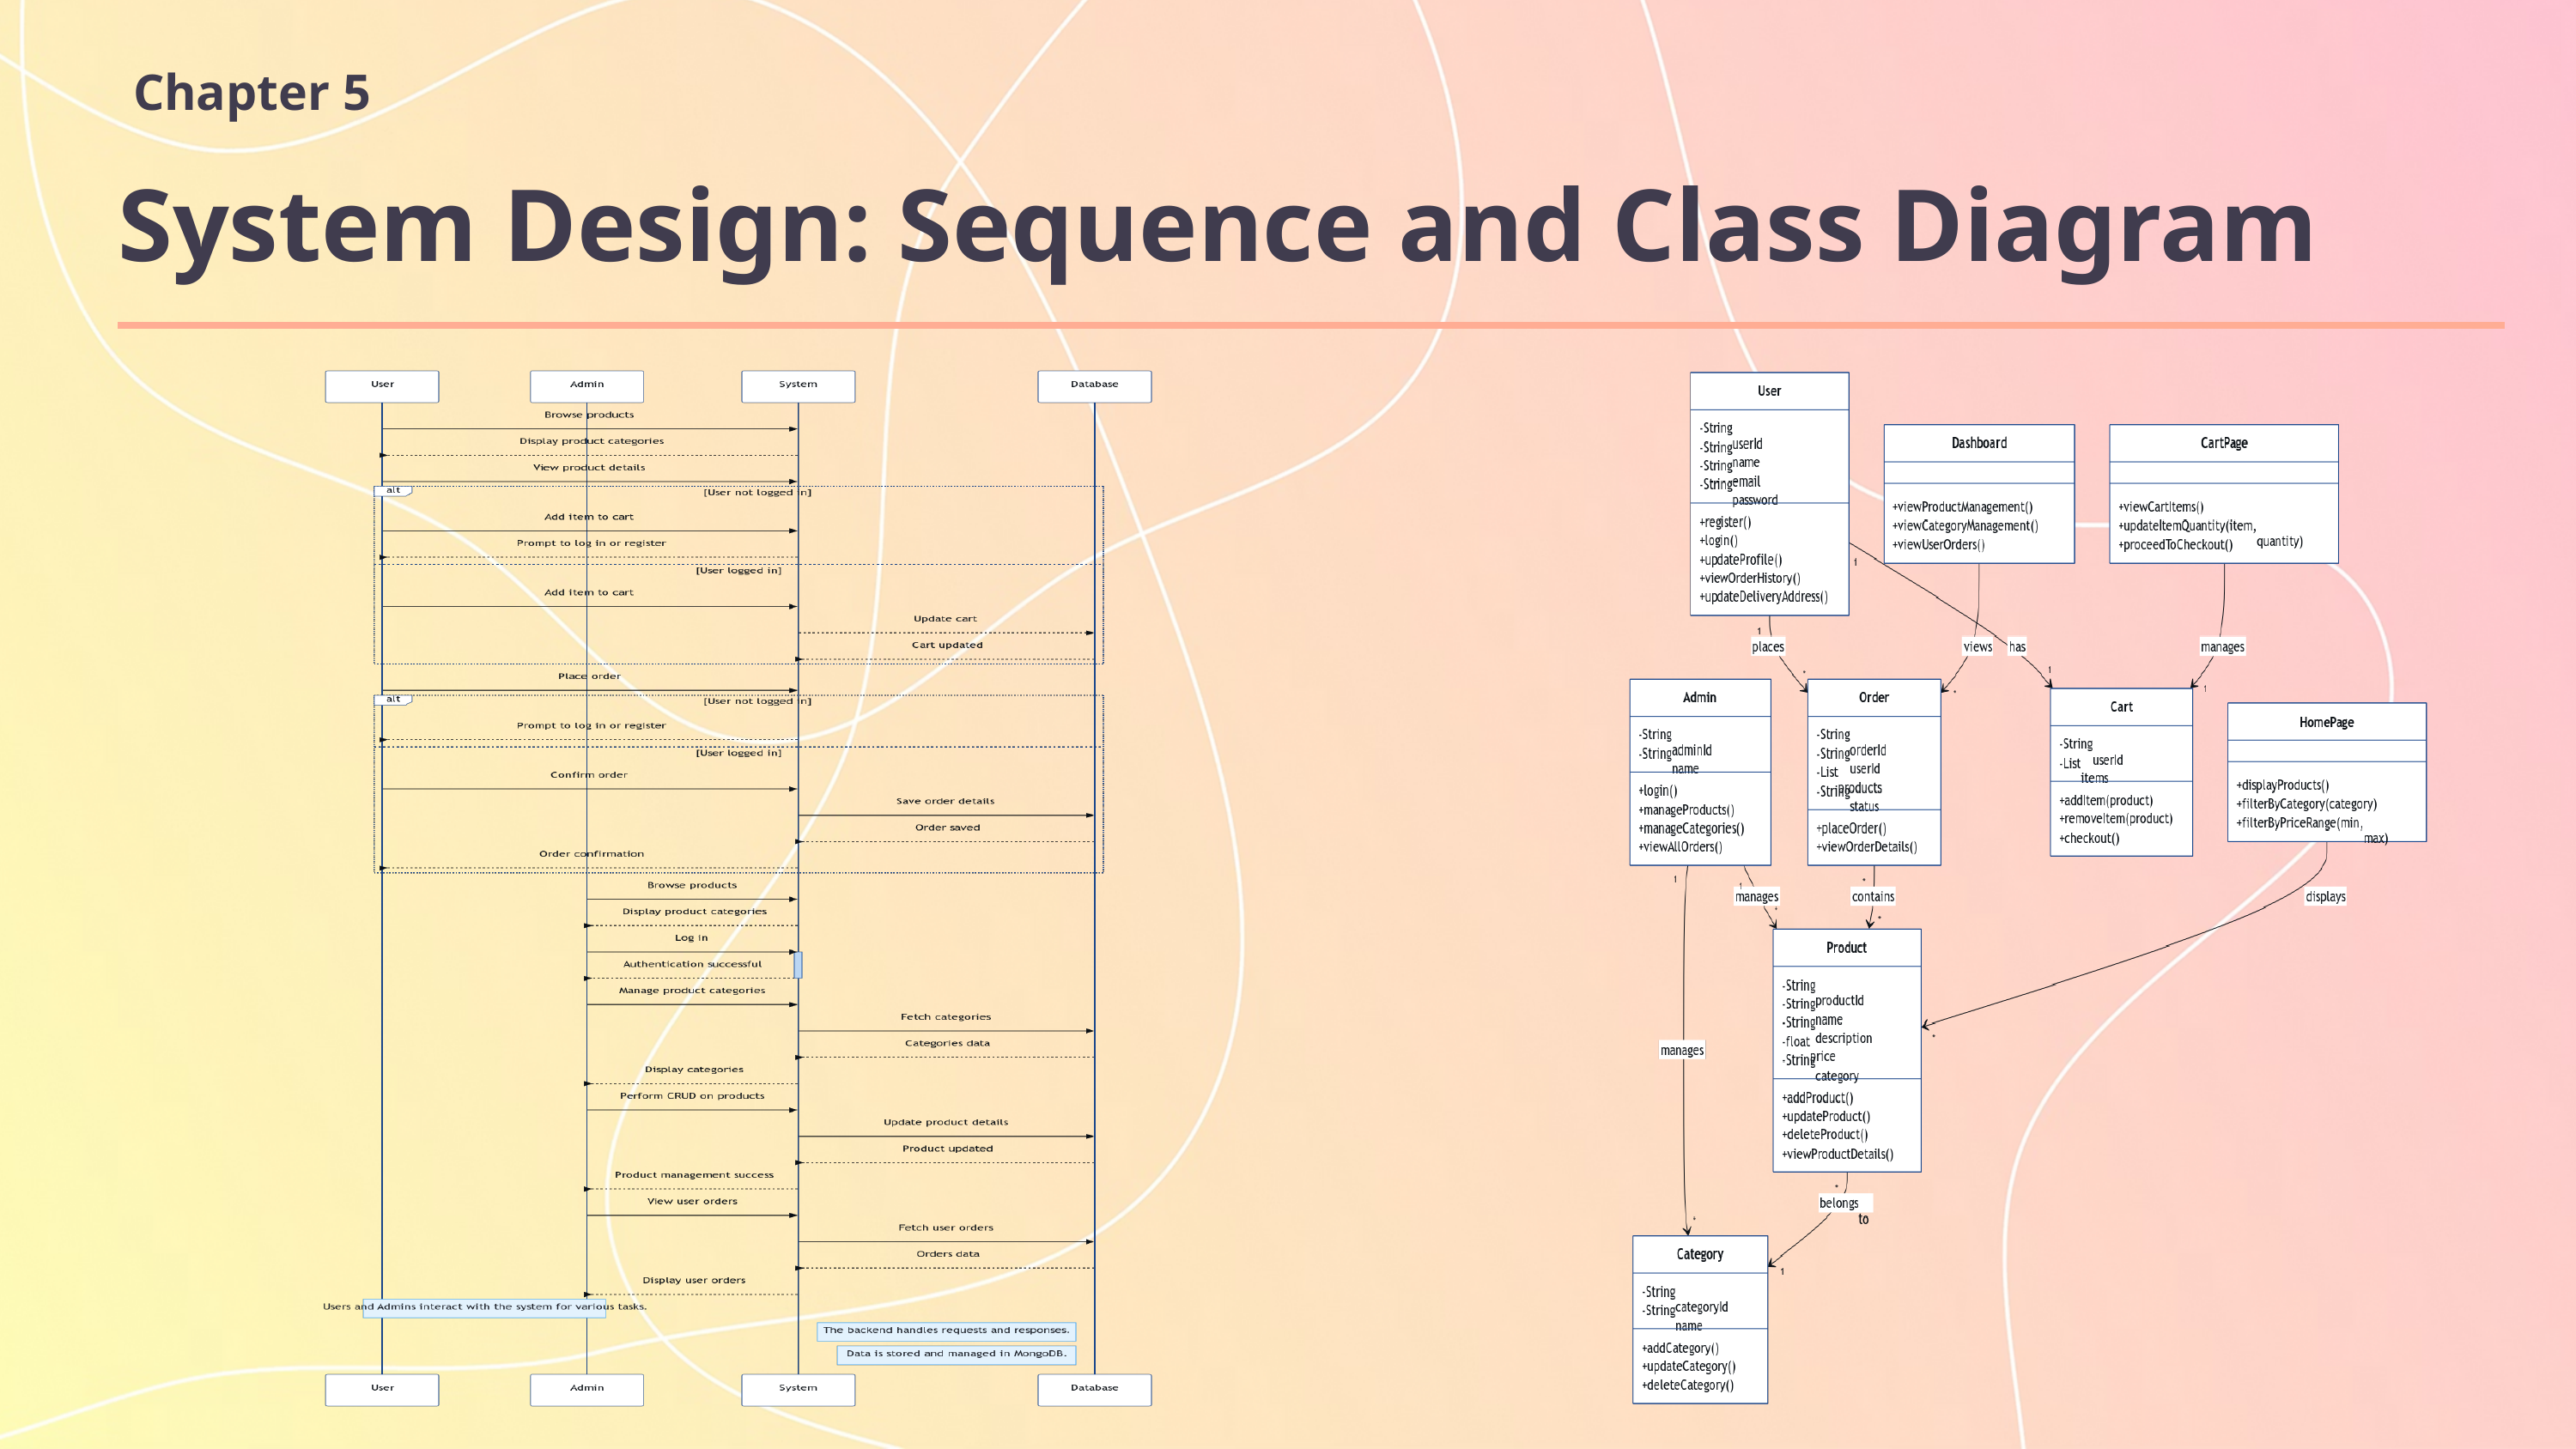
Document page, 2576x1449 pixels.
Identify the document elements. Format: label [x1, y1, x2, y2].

text_box [0, 0, 2576, 1449]
picture [1624, 366, 2432, 1412]
text_box [118, 321, 2506, 329]
picture [287, 366, 1180, 1412]
